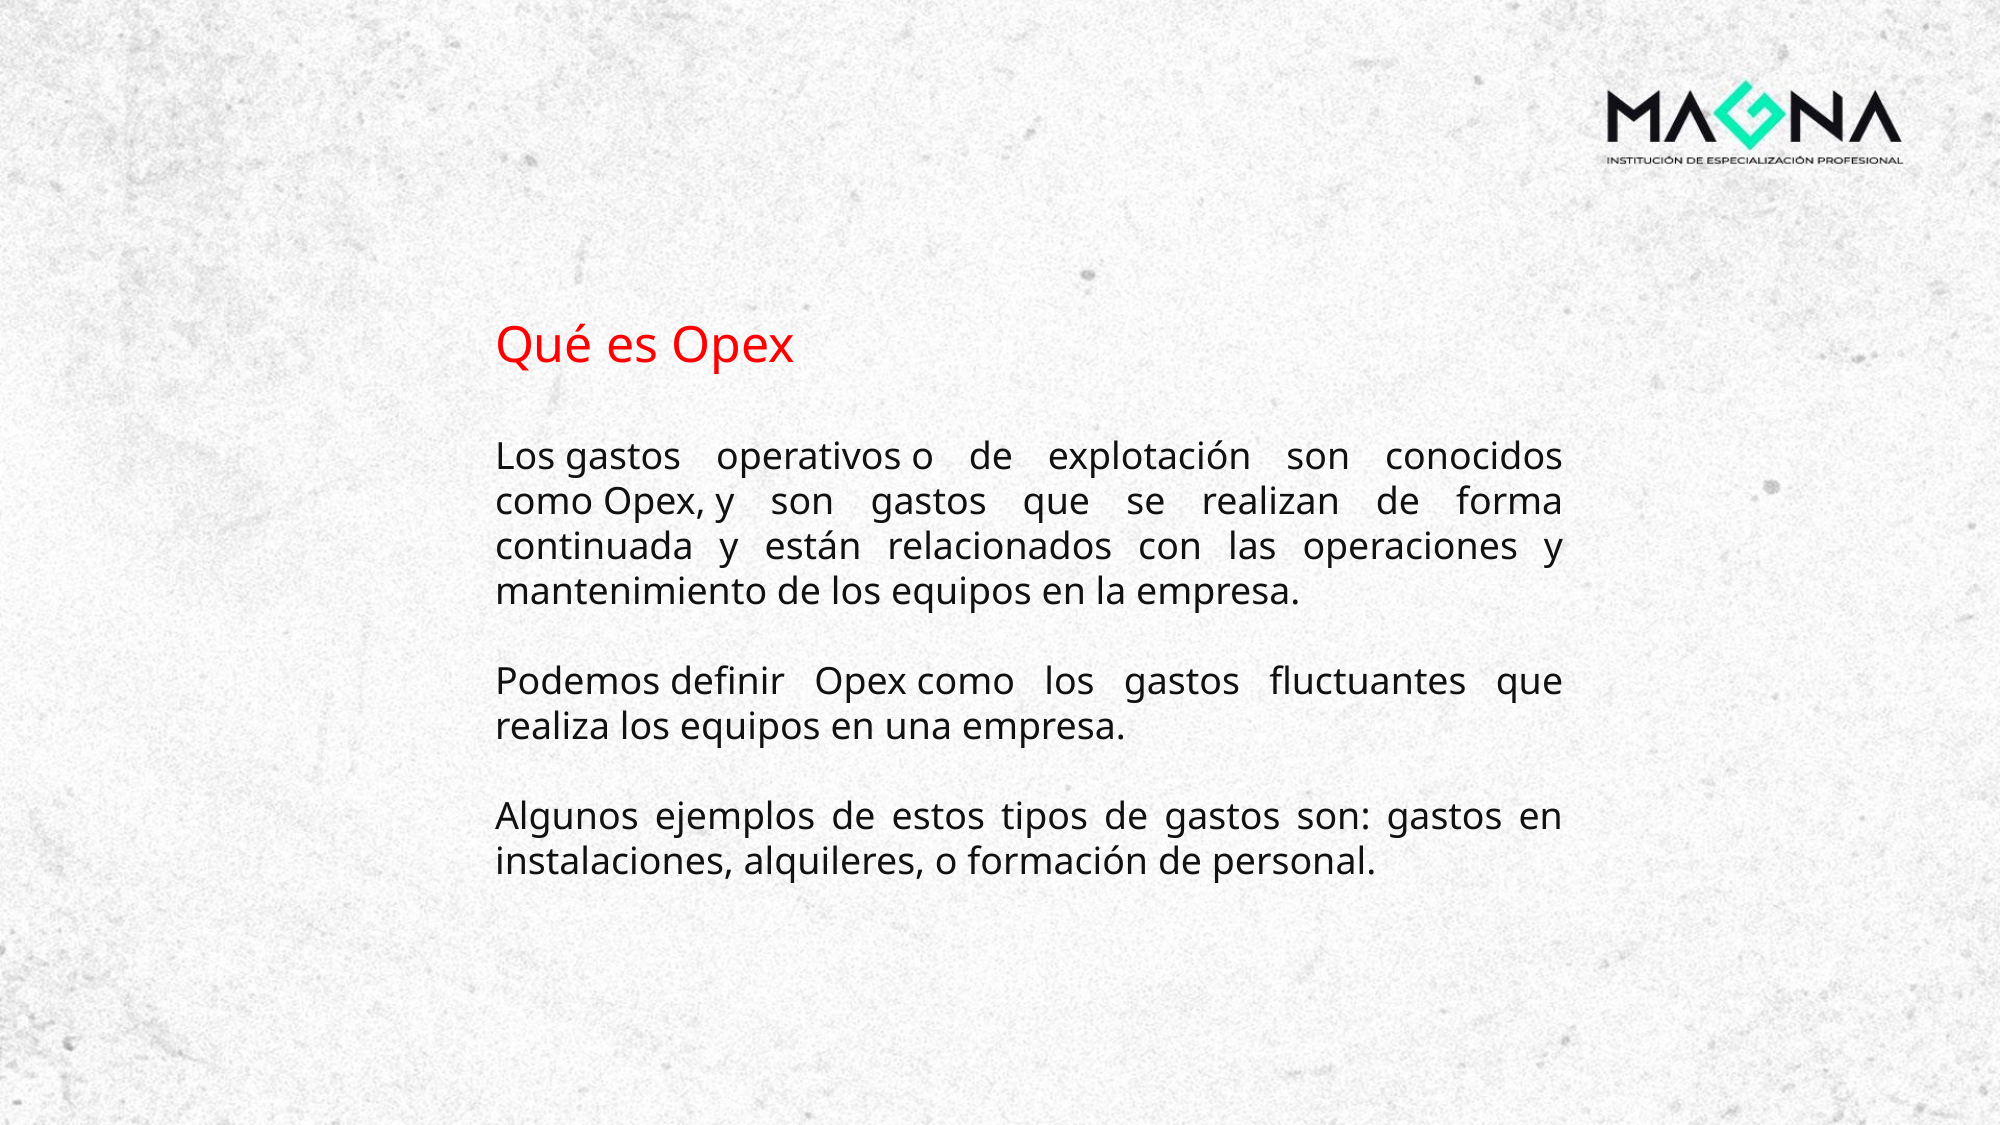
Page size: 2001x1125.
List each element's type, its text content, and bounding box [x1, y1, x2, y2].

picture [0, 0, 2000, 1125]
text_box Qué es Opex Los gastos operativos o de explotación son conocidos como Opex, y son gastos que se realizan de forma continuada y están relacionados con las operaciones y mantenimiento de los equipos en la empresa. Podemos definir Opex como los gastos fluctuantes que realiza los equipos en una empresa. Algunos ejemplos de estos tipos de gastos son: gastos en instalaciones, alquileres, o formación de personal. [480, 304, 1579, 890]
